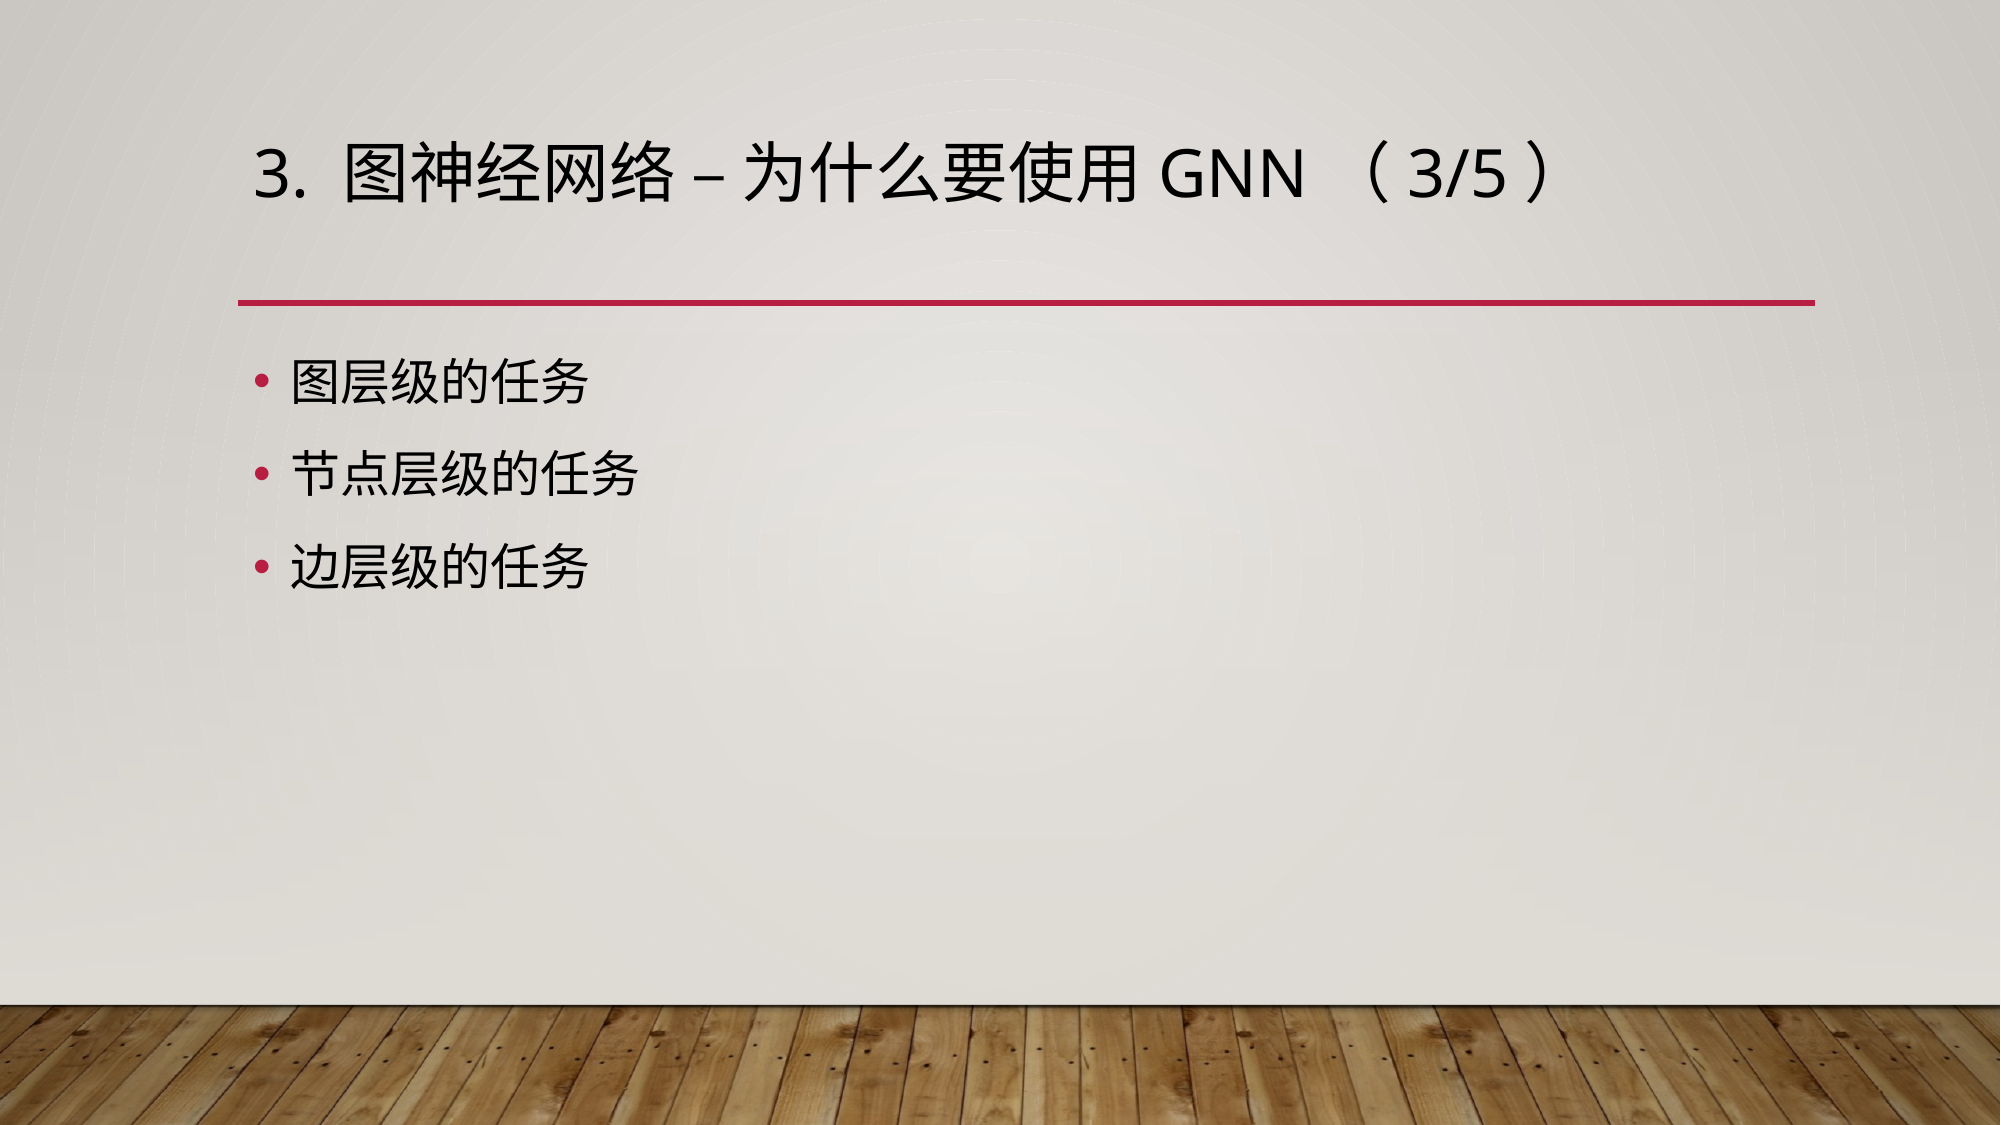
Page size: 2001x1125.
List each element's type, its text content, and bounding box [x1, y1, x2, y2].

picture [0, 1005, 2000, 1125]
list 图层级的任务 节点层级的任务 边层级的任务 [238, 330, 1814, 897]
title 3. 图神经网络 – 为什么要使用GNN（3/5） [238, 131, 1814, 305]
